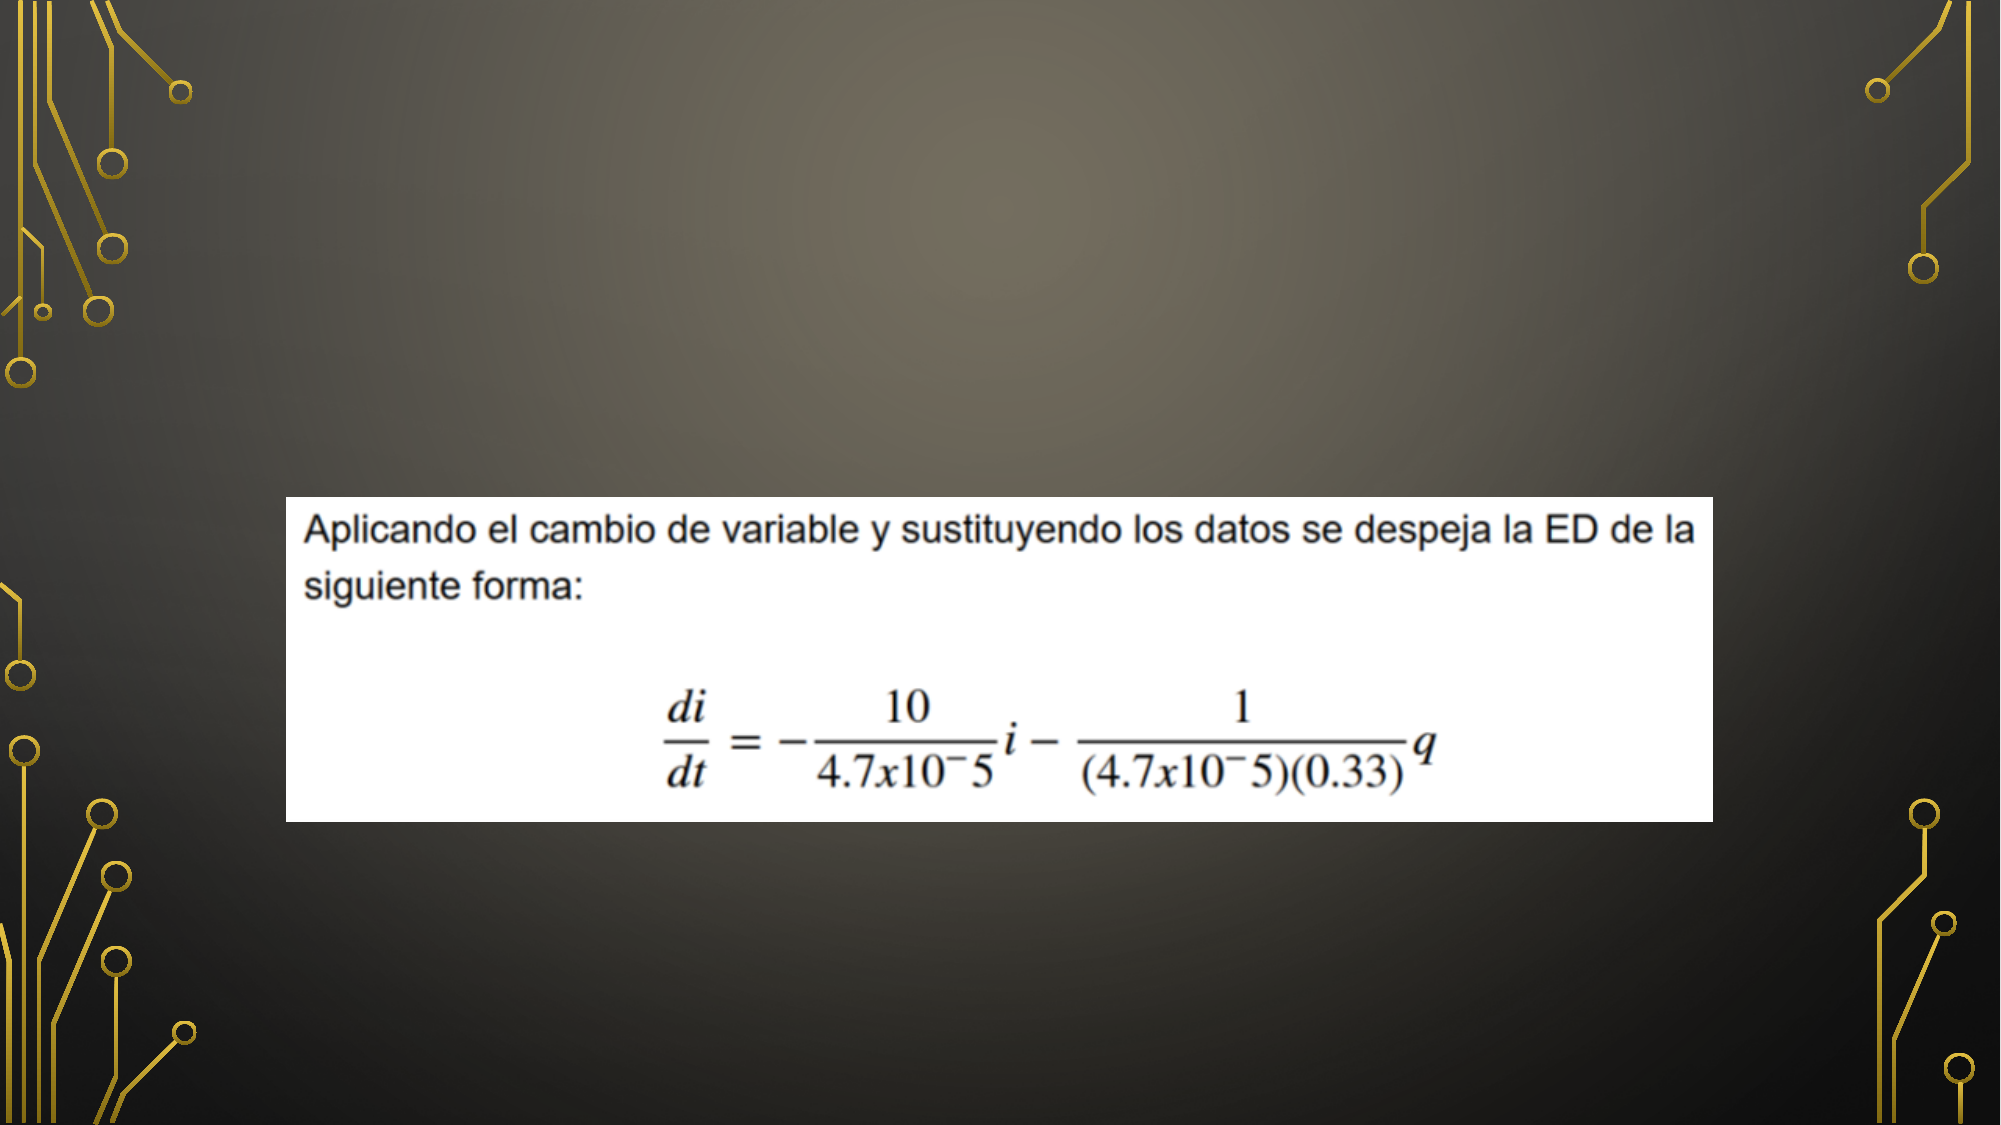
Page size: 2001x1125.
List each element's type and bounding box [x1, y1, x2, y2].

list [286, 497, 1714, 822]
